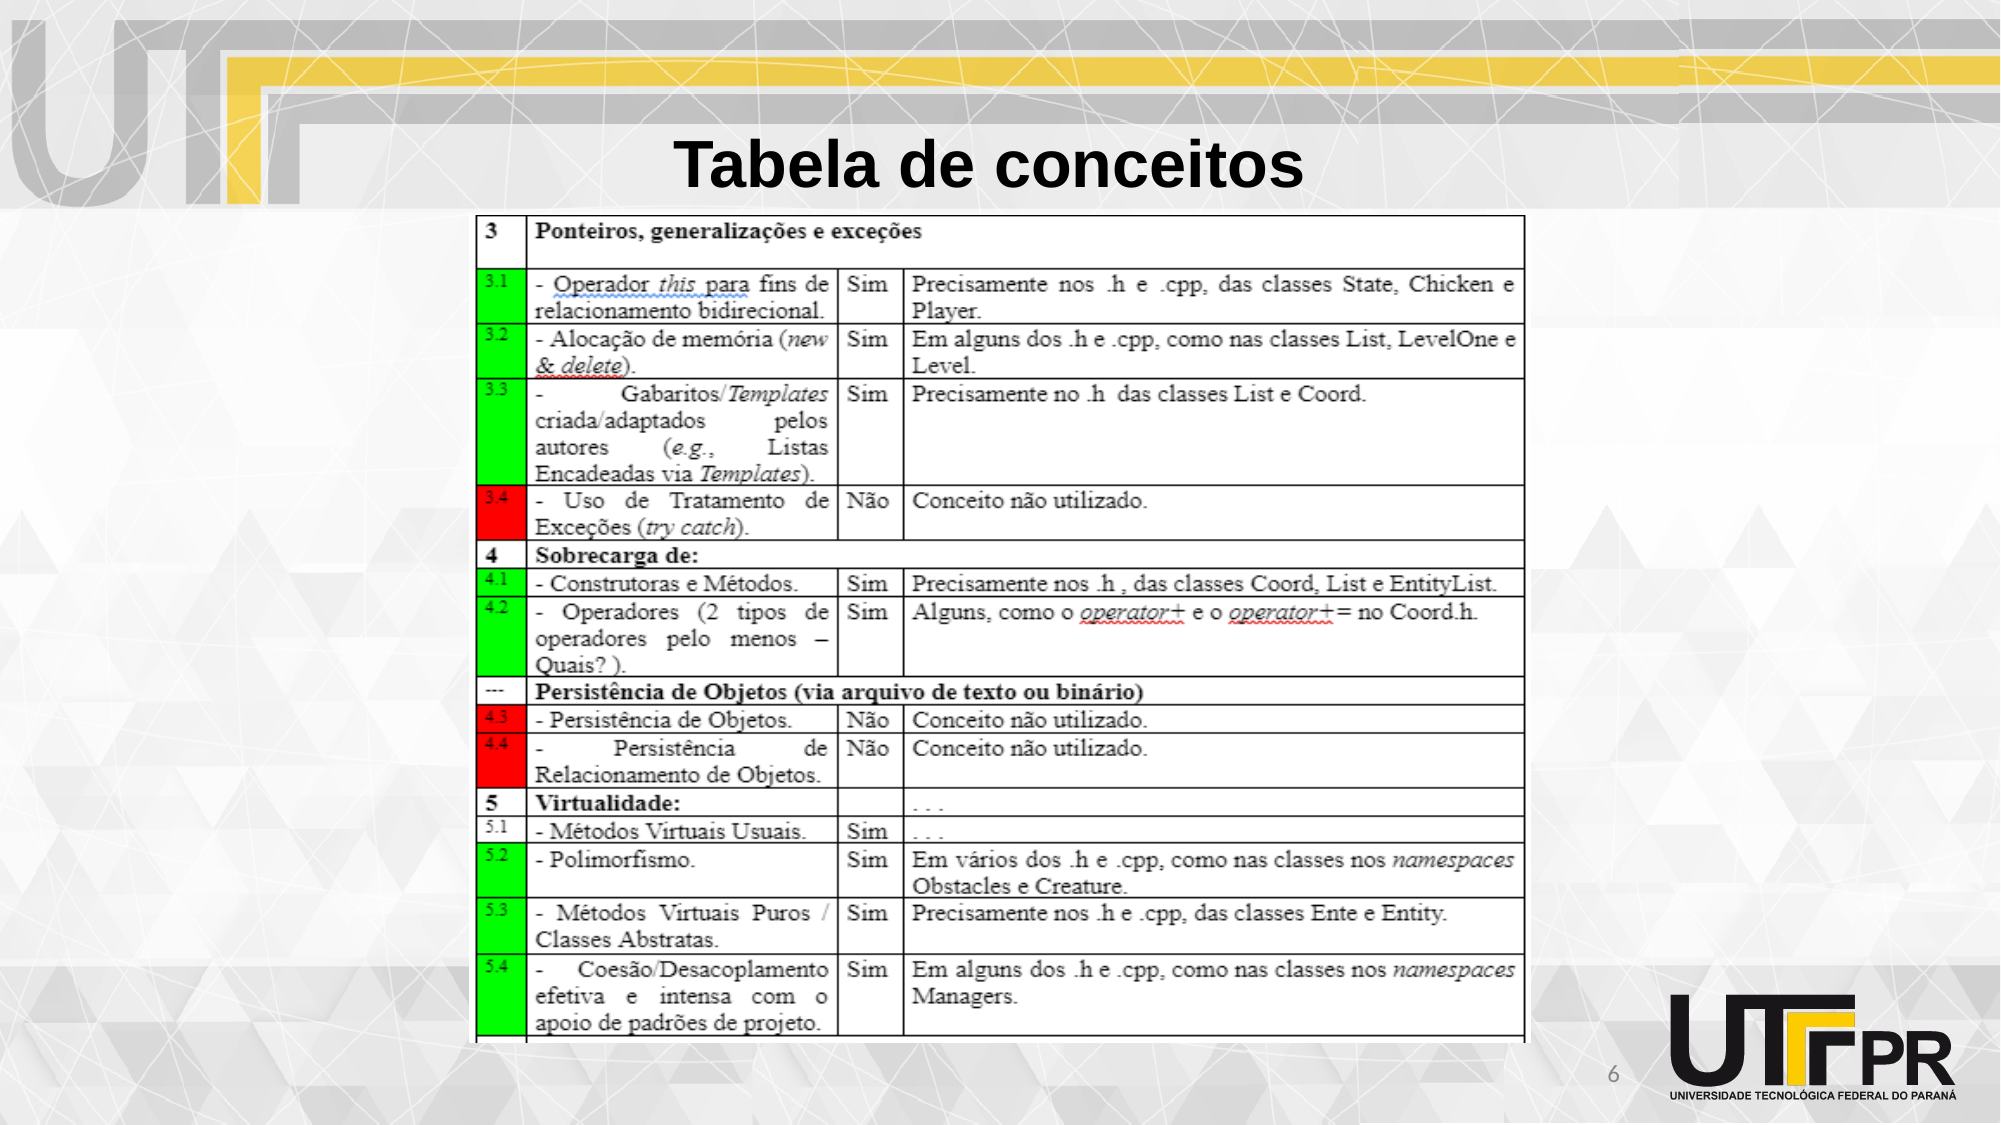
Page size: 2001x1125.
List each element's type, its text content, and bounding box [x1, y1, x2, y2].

slide_number ‹#› [1412, 1042, 1635, 1103]
picture [0, 0, 2001, 1125]
title Tabela de conceitos [658, 56, 1342, 213]
